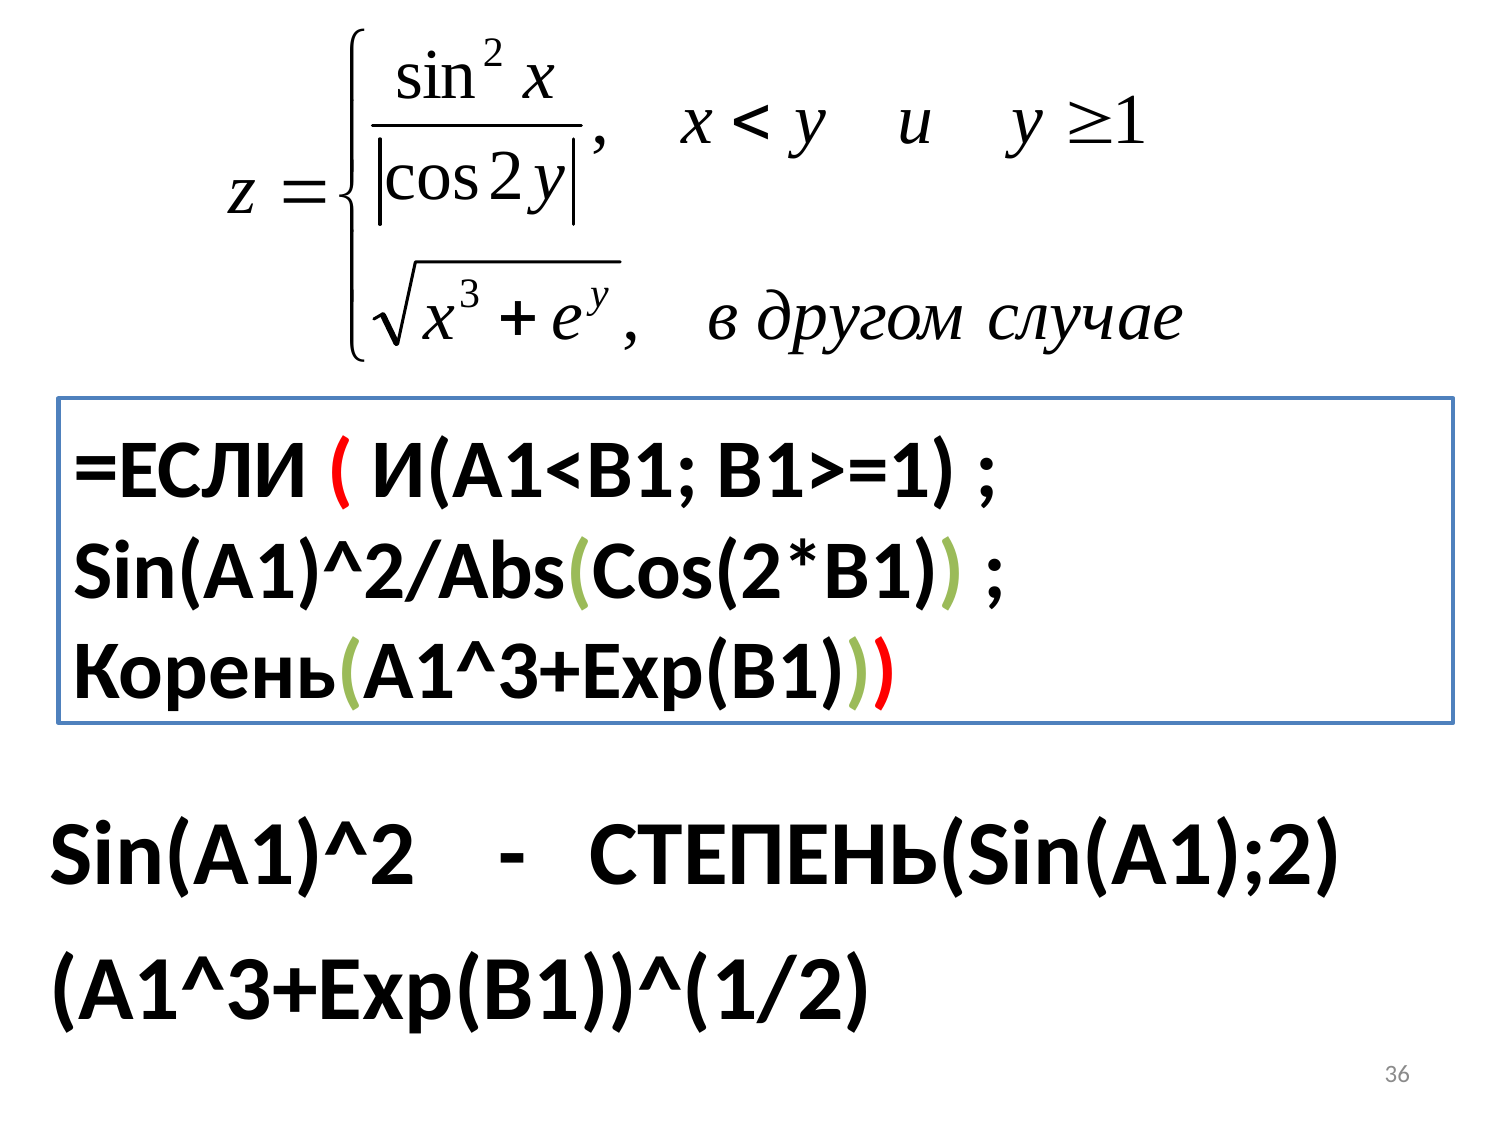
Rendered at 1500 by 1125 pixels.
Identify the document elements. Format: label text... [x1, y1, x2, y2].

text_box =ЕСЛИ ( И(A1<B1; B1>=1) ; Sin(A1)^2/Abs(Cos(2*B1)) ; Корень(A1^3+Exp(B1))) [58, 398, 1453, 724]
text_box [214, 15, 1196, 376]
slide_number 36 [1074, 1045, 1425, 1103]
text_box Sin(A1)^2 - СТЕПЕНЬ(Sin(A1);2) (A1^3+Exp(B1))^(1/2) [35, 785, 1430, 1045]
